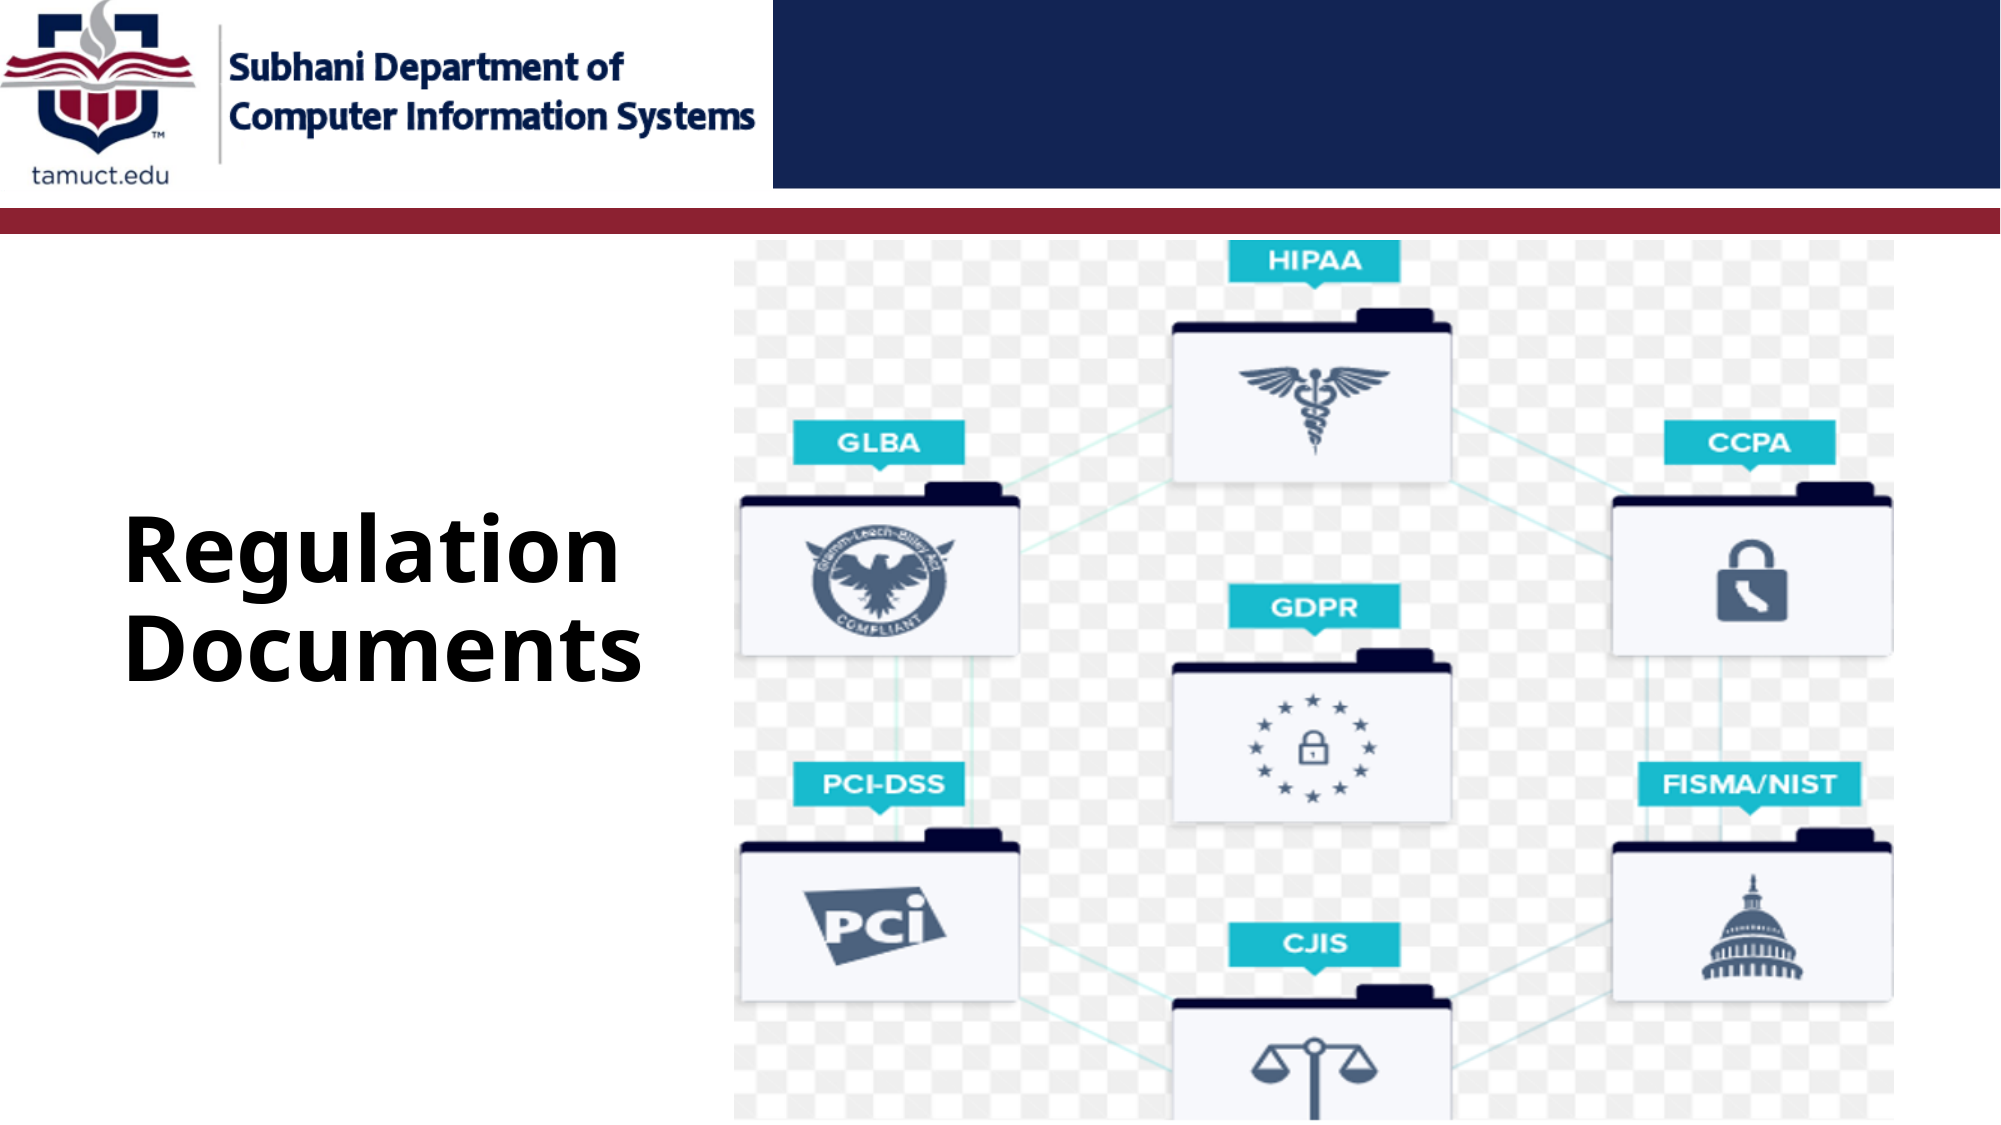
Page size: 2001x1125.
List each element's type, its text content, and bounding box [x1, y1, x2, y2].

text_box Regulation Documents [106, 104, 661, 709]
picture [0, 0, 2001, 1125]
